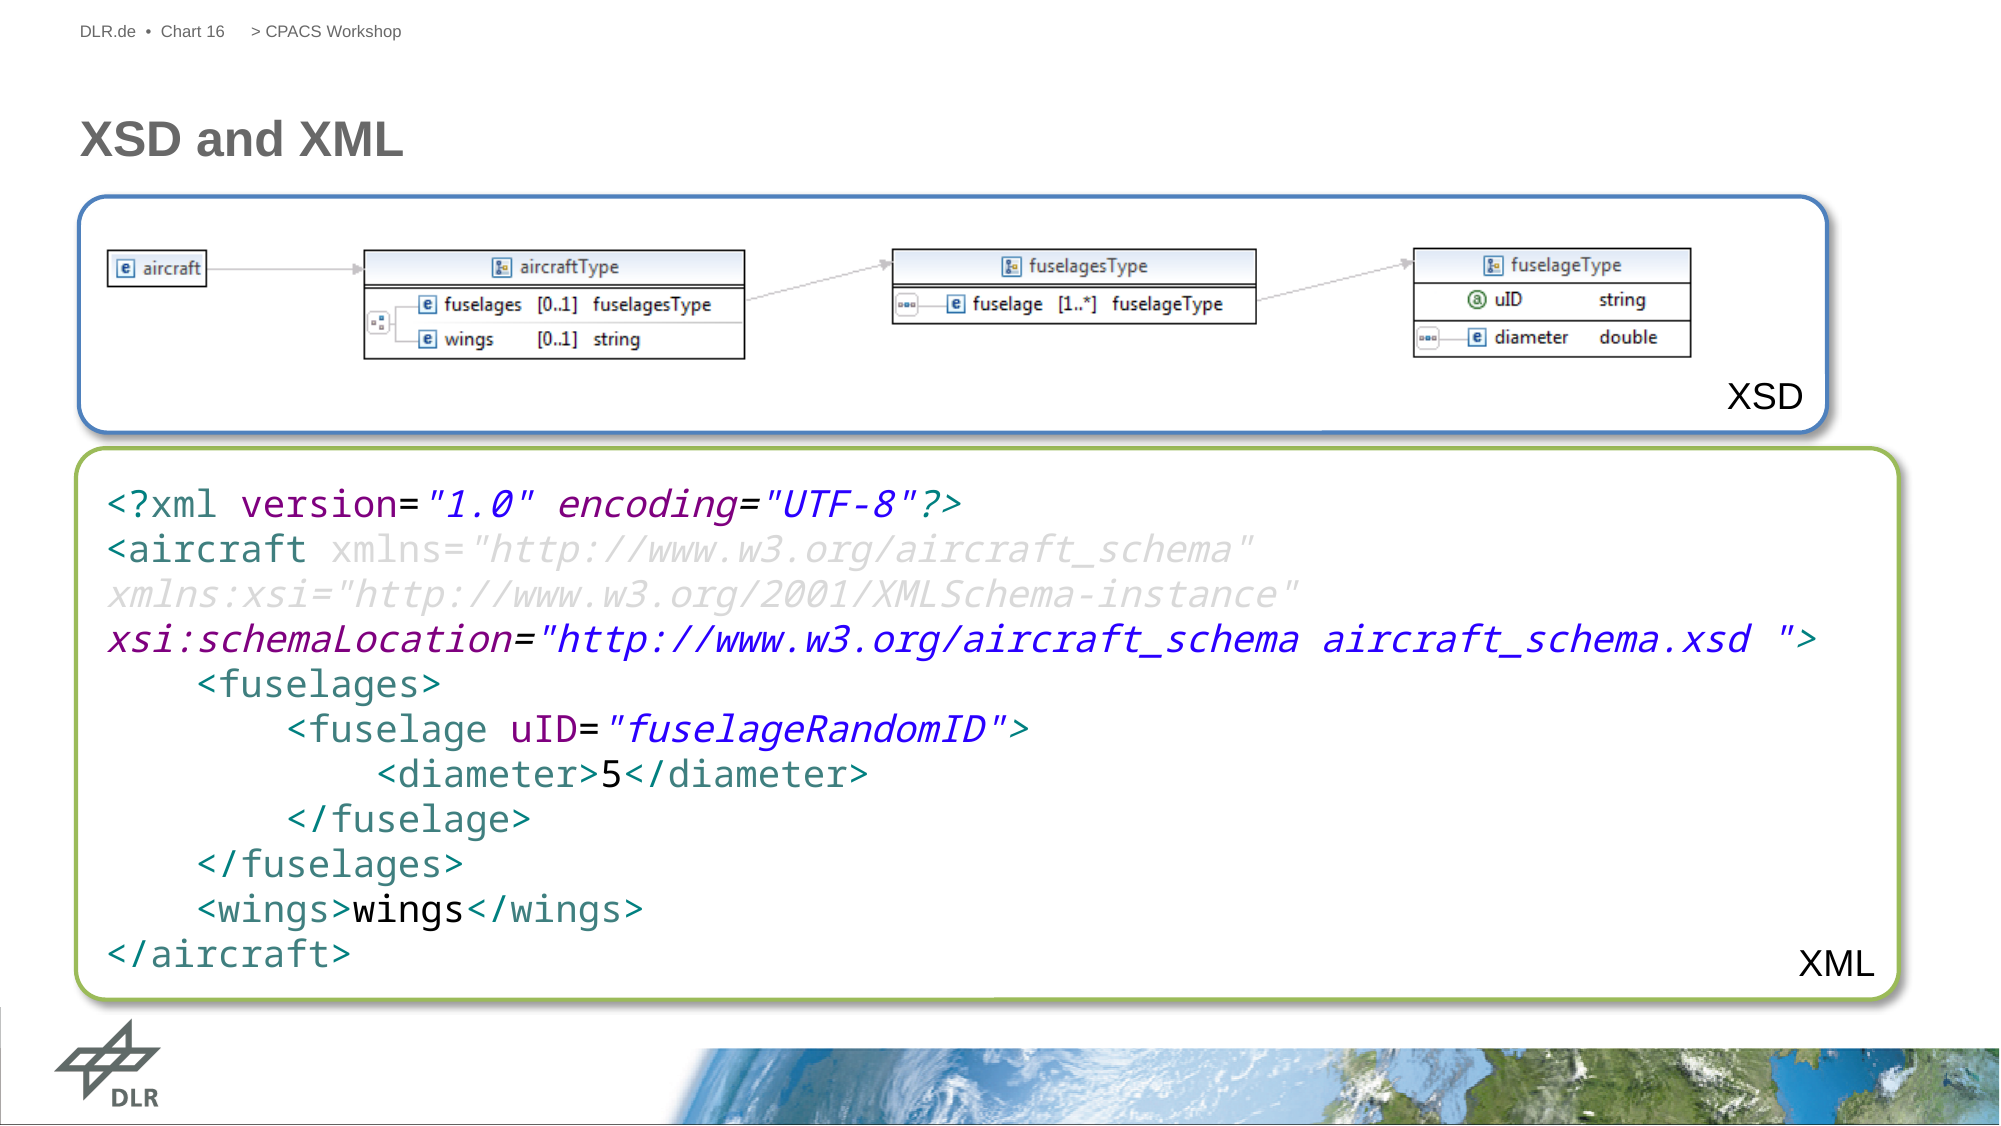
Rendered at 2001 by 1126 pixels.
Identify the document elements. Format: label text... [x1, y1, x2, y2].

title XSD and XML [79, 106, 1921, 228]
footer > CPACS Workshop [251, 20, 1921, 45]
slide_number DLR.de • Chart 16 [79, 20, 251, 45]
text_box <?xml version="1.0" encoding="UTF-8"?> <aircraft xmlns="http://www.w3.org/aircraft_schema" xmlns:xsi="http://www.w3.org/2001/XMLSchema-instance" xsi:schemaLocation="http://www.w3.org/aircraft_schema aircraft_schema.xsd "> <fuselages> <fuselage uID="fuselageRandomID"> <diameter>5</diameter> </fuselage> </fuselages> <wings>wings</wings> </aircraft> [90, 472, 1899, 983]
picture [90, 231, 1699, 425]
text_box XSD [76, 213, 1830, 435]
picture [0, 1007, 2000, 1125]
text_box XML [73, 446, 1901, 1002]
